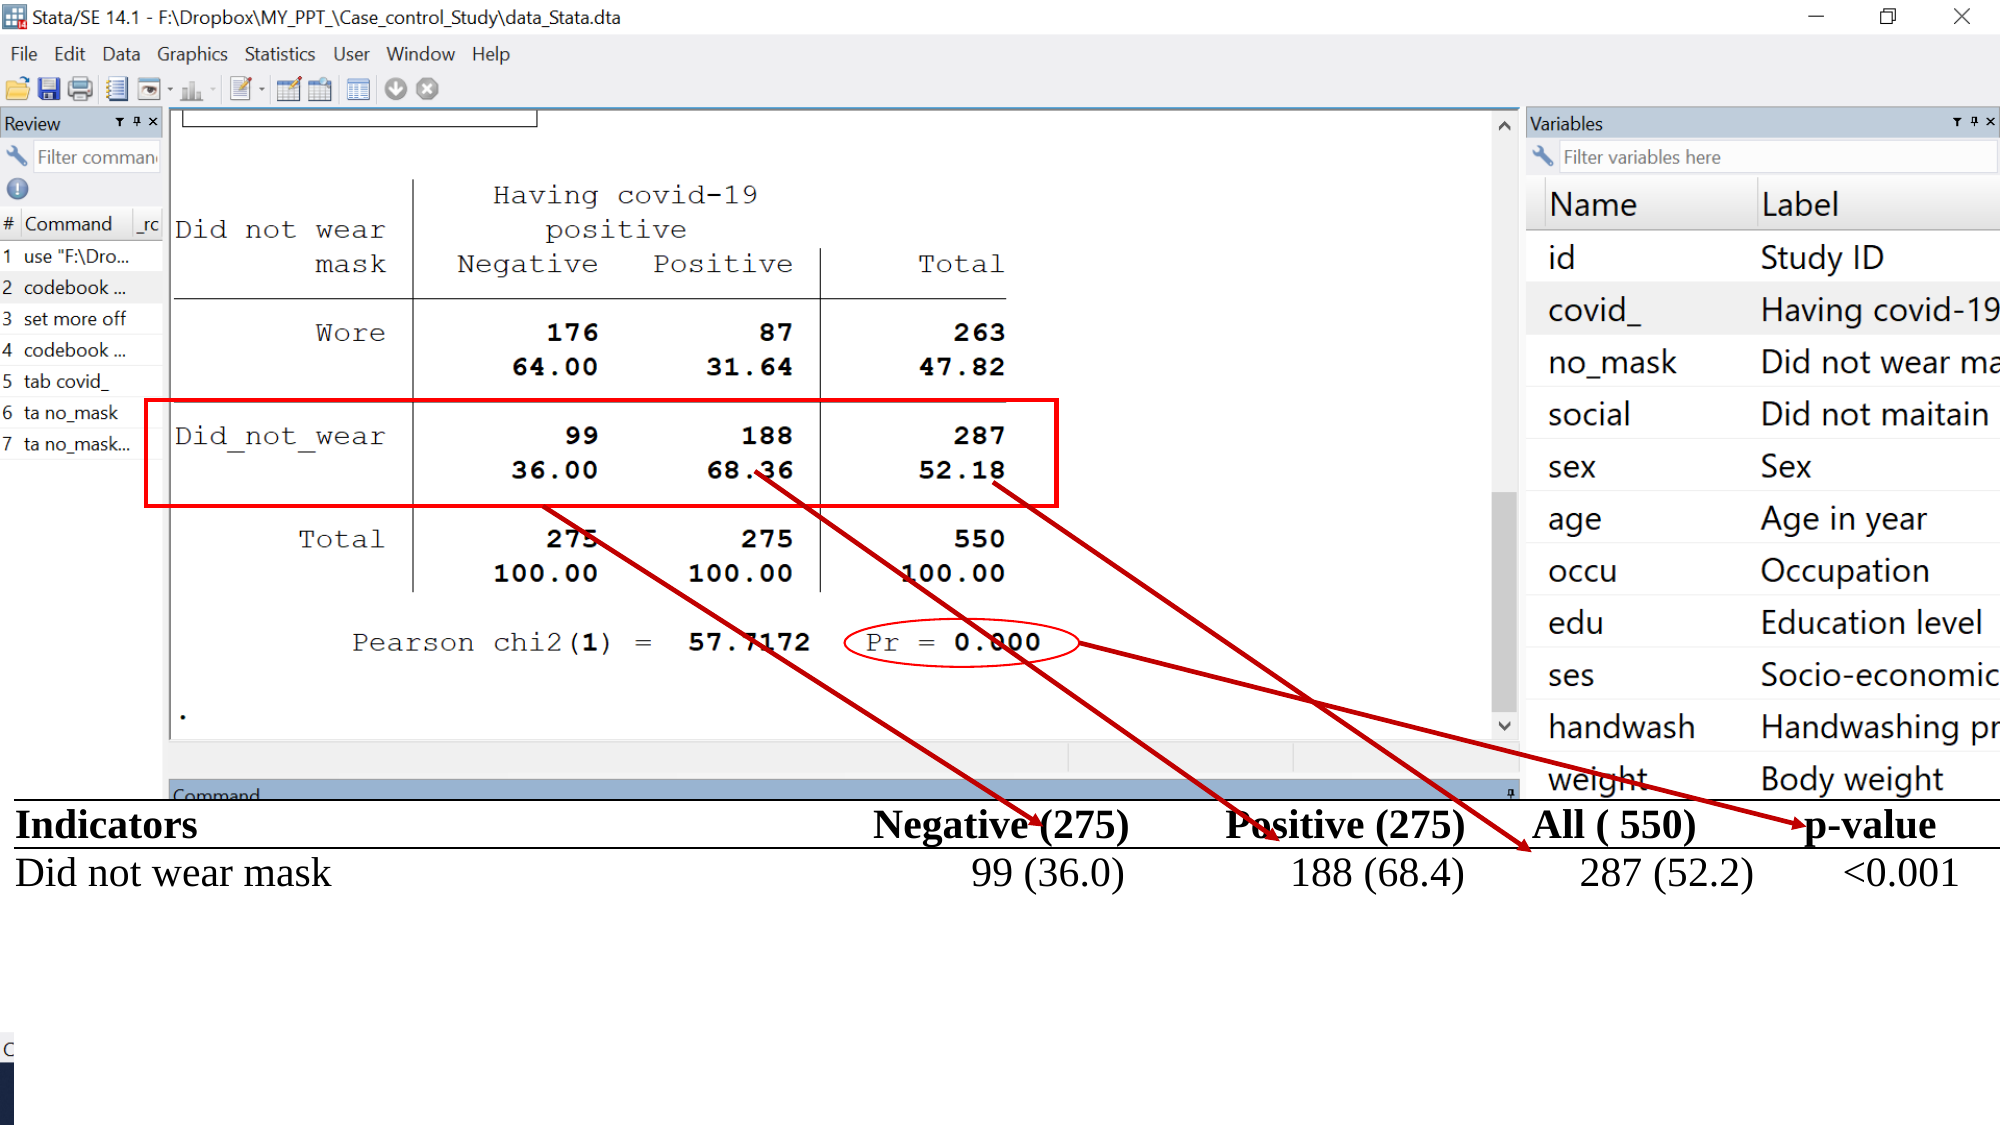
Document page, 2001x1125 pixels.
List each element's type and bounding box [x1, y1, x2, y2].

text_box [754, 471, 1280, 842]
text_box [992, 482, 1532, 853]
text_box [1532, 642, 1807, 827]
text_box [542, 506, 754, 827]
picture [0, 0, 2000, 1125]
